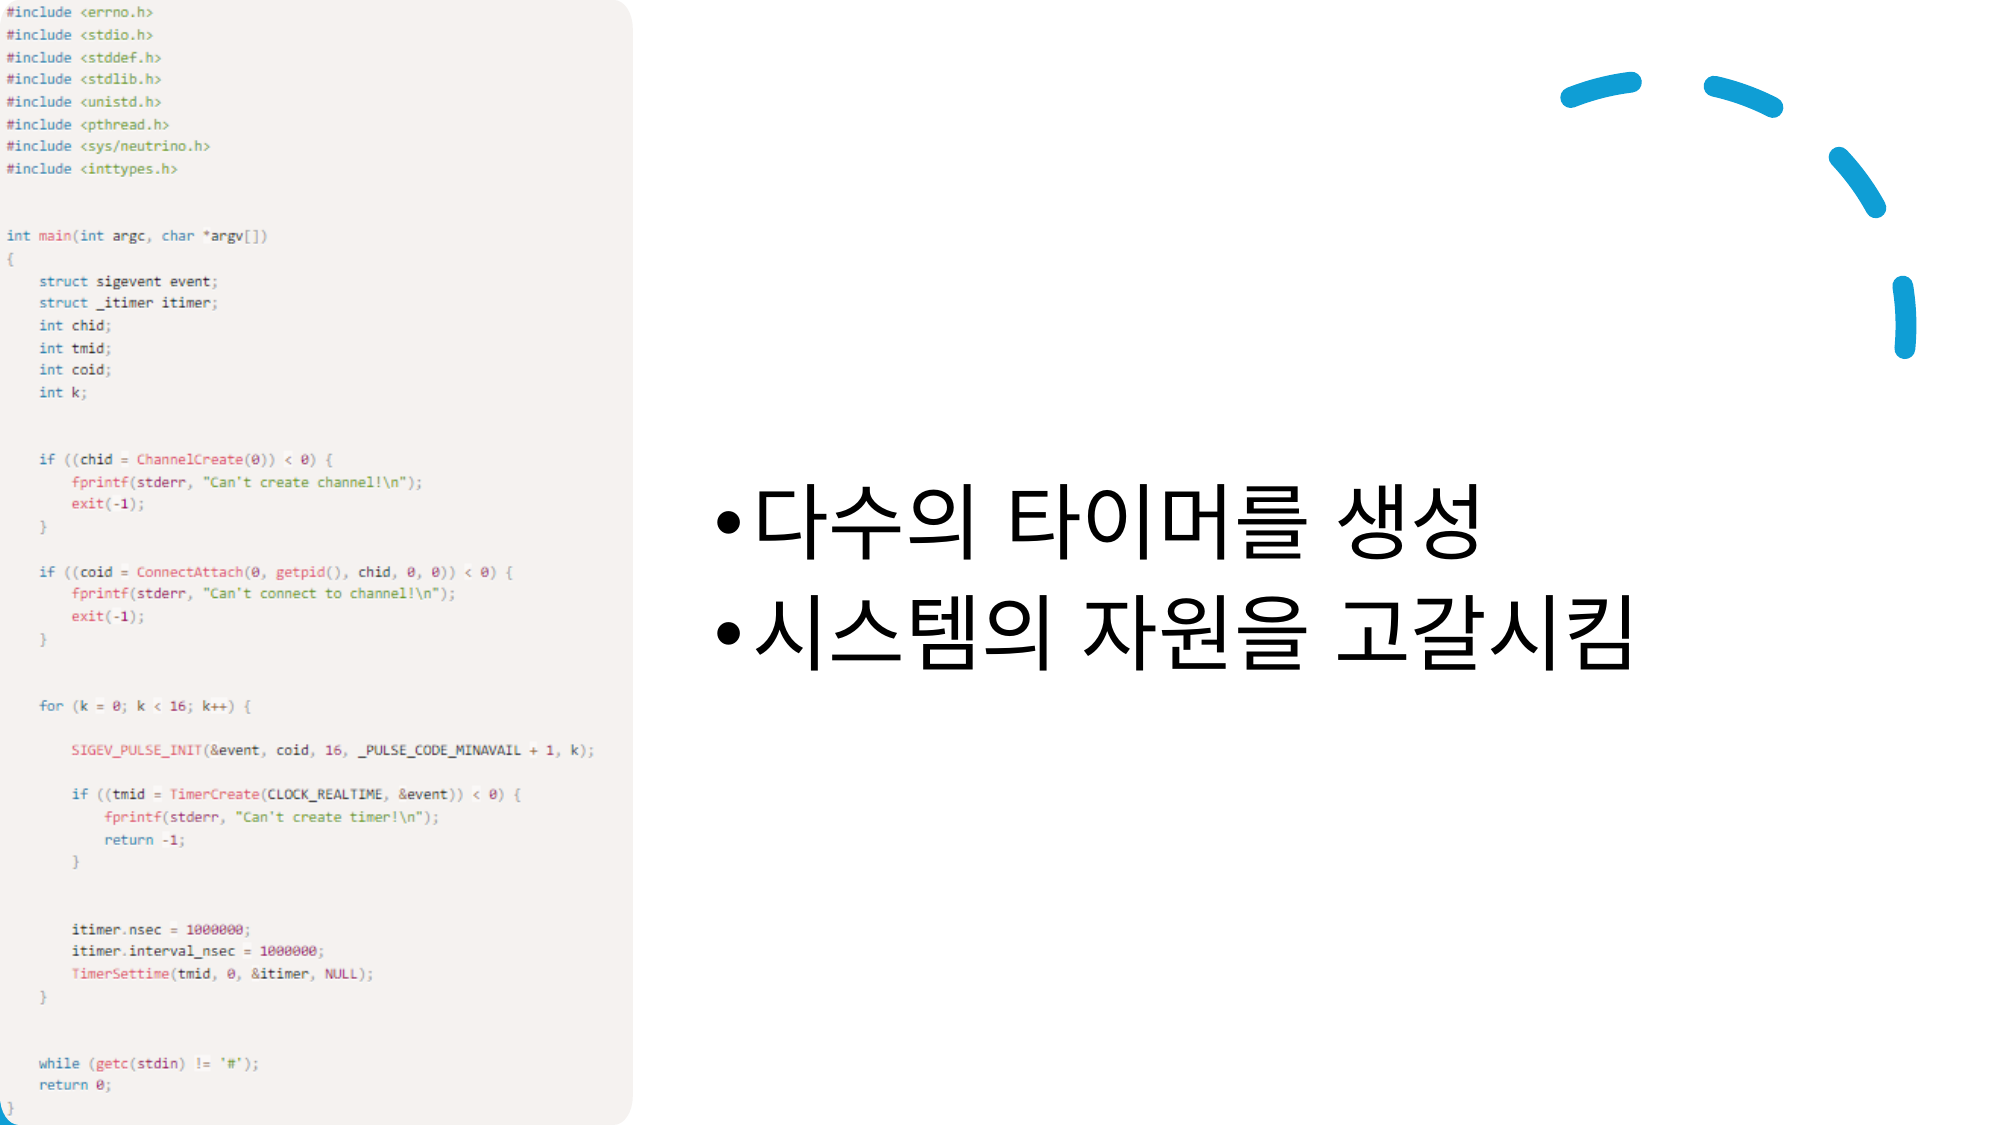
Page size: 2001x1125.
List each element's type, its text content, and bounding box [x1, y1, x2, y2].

list 다수의 타이머를 생성 시스템의 자원을 고갈시킴 [700, 474, 1802, 649]
text_box [1560, 79, 1907, 350]
picture [0, 0, 634, 1125]
text_box [634, 0, 2000, 1125]
